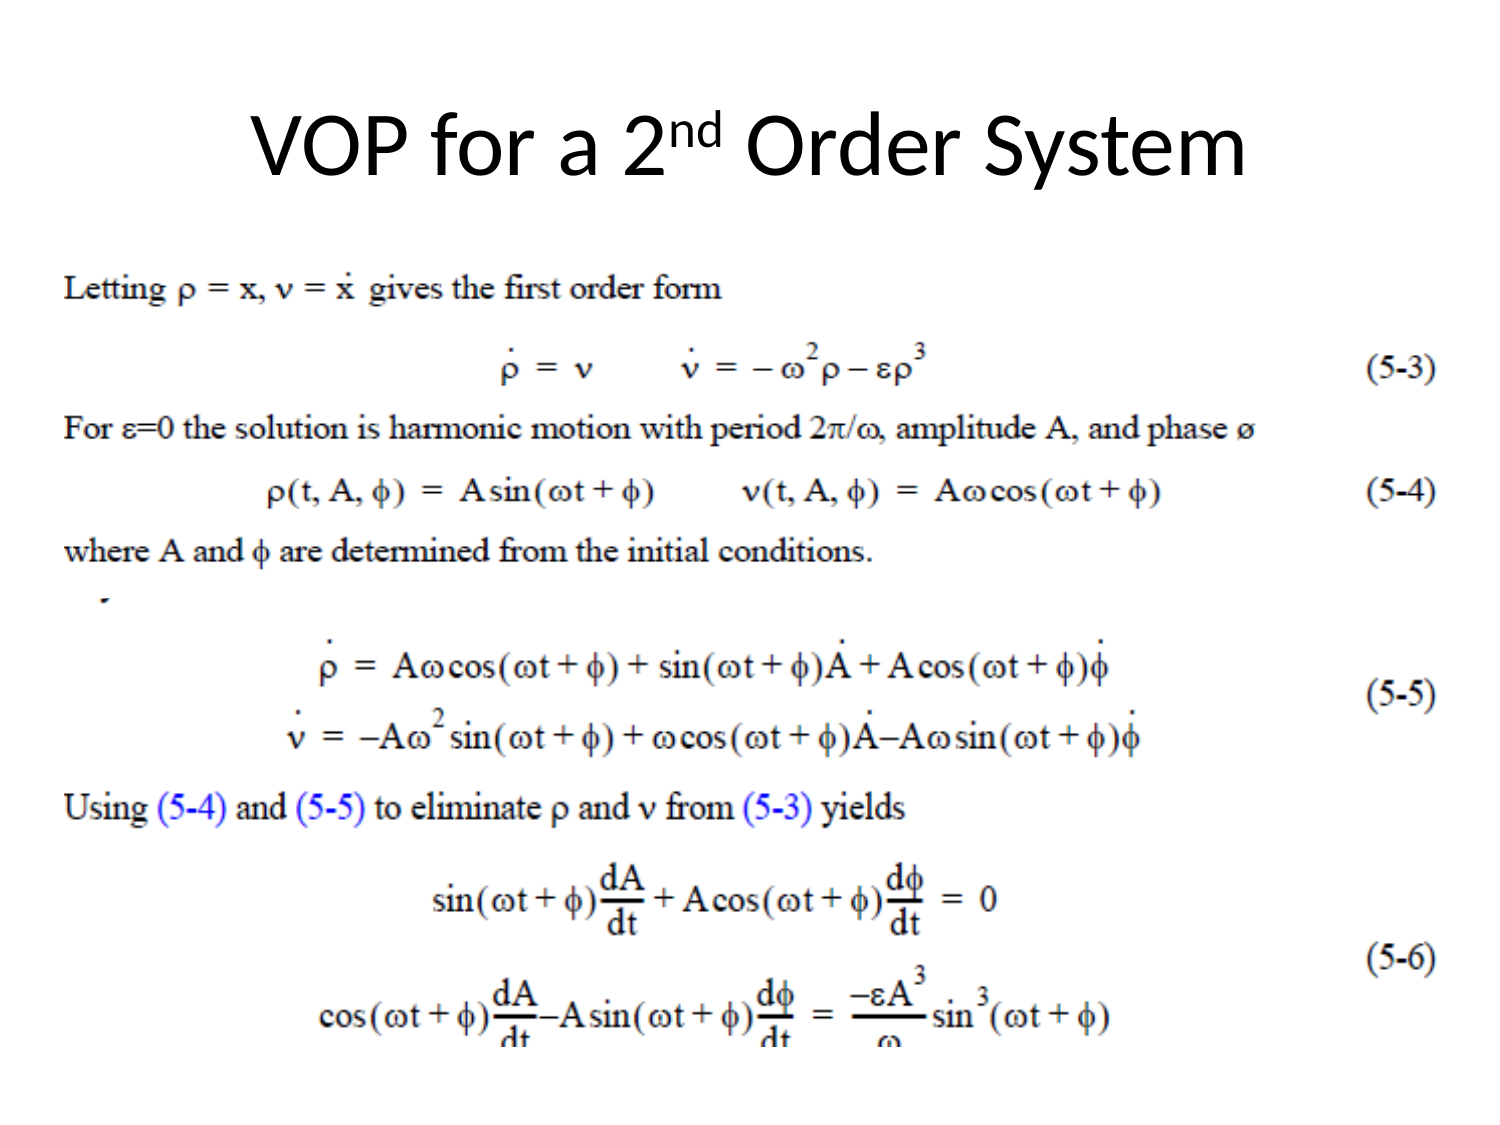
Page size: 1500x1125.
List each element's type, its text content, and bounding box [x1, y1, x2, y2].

title VOP for a 2nd Order System [75, 45, 1425, 233]
picture [64, 266, 1471, 1048]
